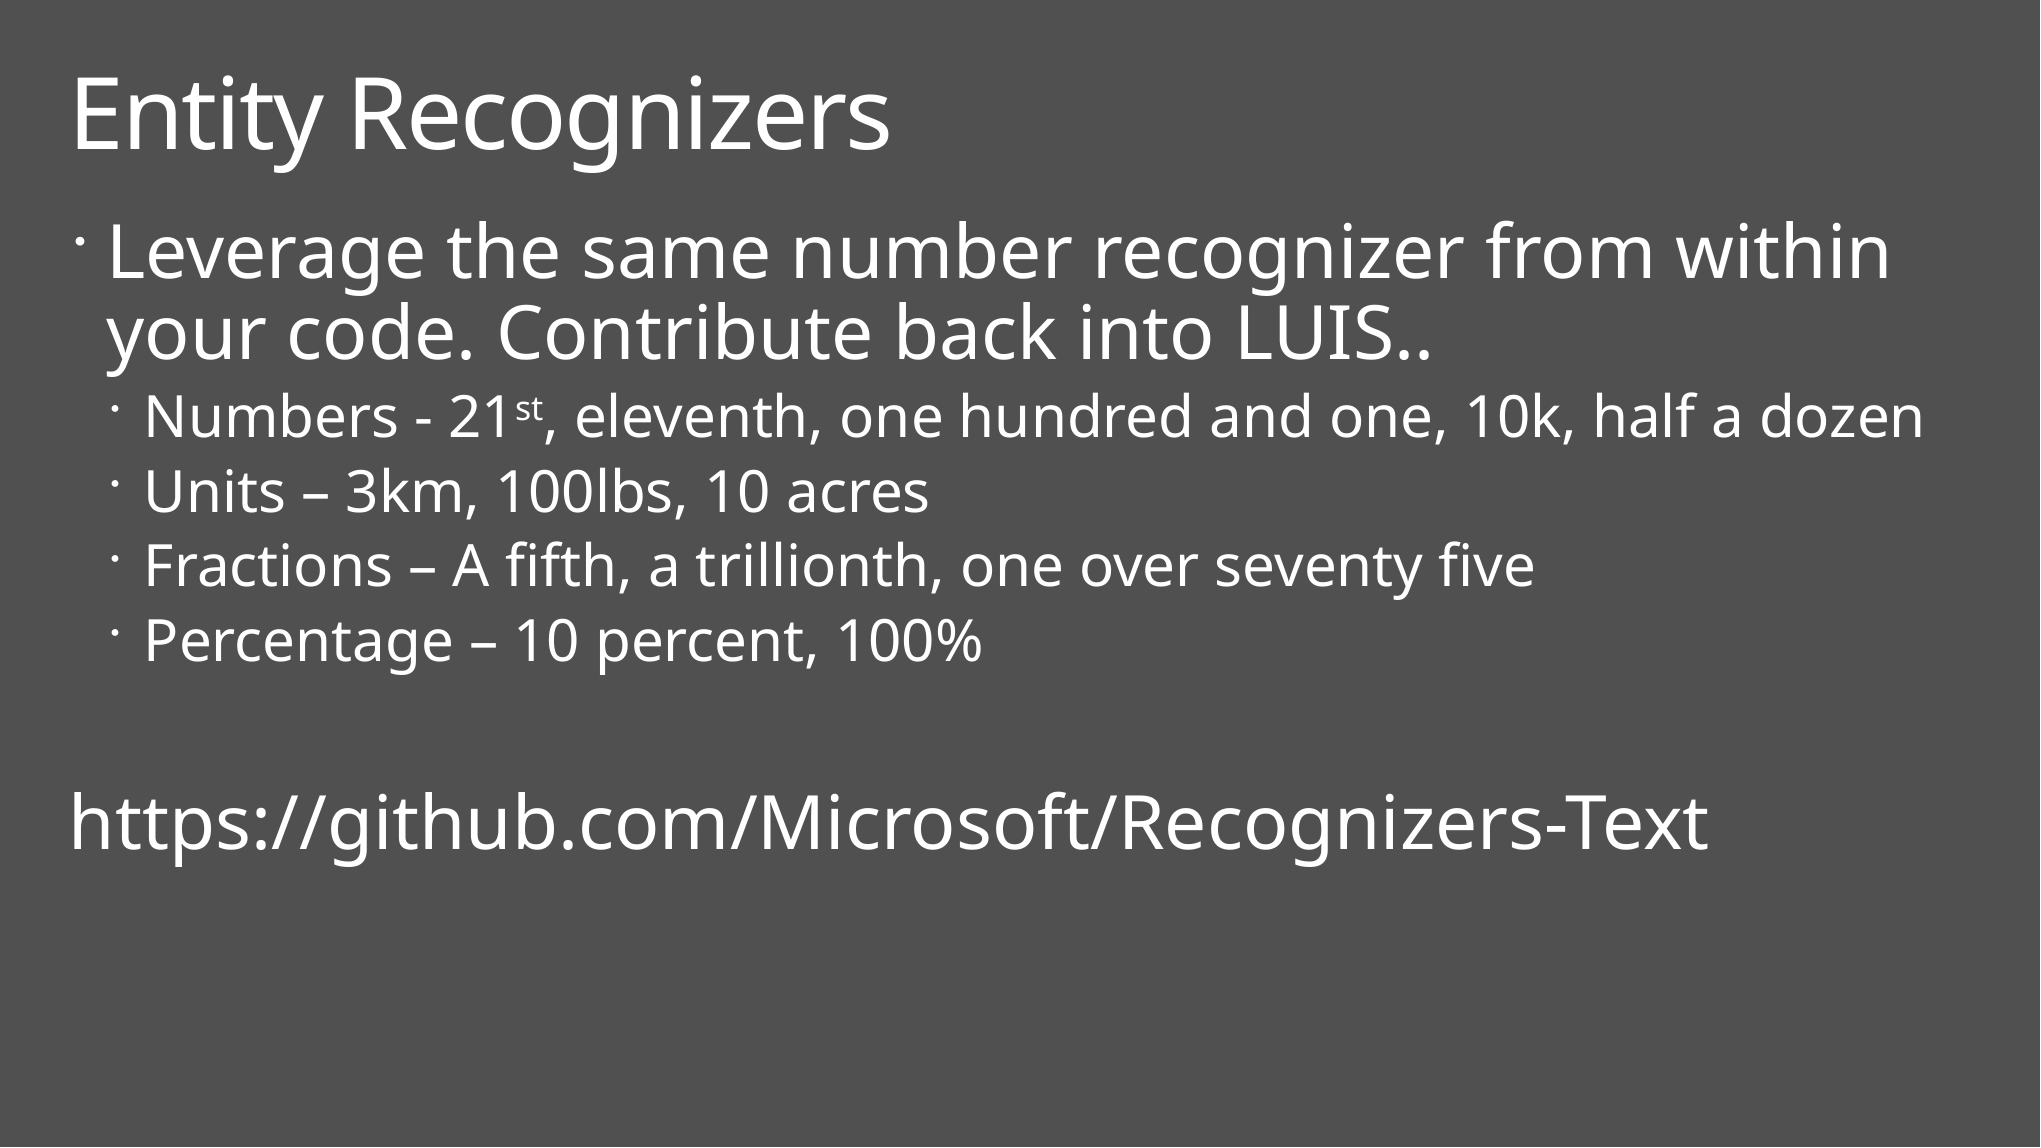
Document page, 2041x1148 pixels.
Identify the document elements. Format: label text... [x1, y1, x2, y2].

title Entity Recognizers [45, 48, 1996, 198]
list Leverage the same number recognizer from within your code. Contribute back into LUIS.. Numbers - 21st, eleventh, one hundred and one, 10k, half a dozen Units – 3km, 100lbs, 10 acres Fractions – A fifth, a trillionth, one over seventy five Percentage – 10 percent, 100% https://github.com/Microsoft/Recognizers-Text [45, 198, 1996, 1004]
